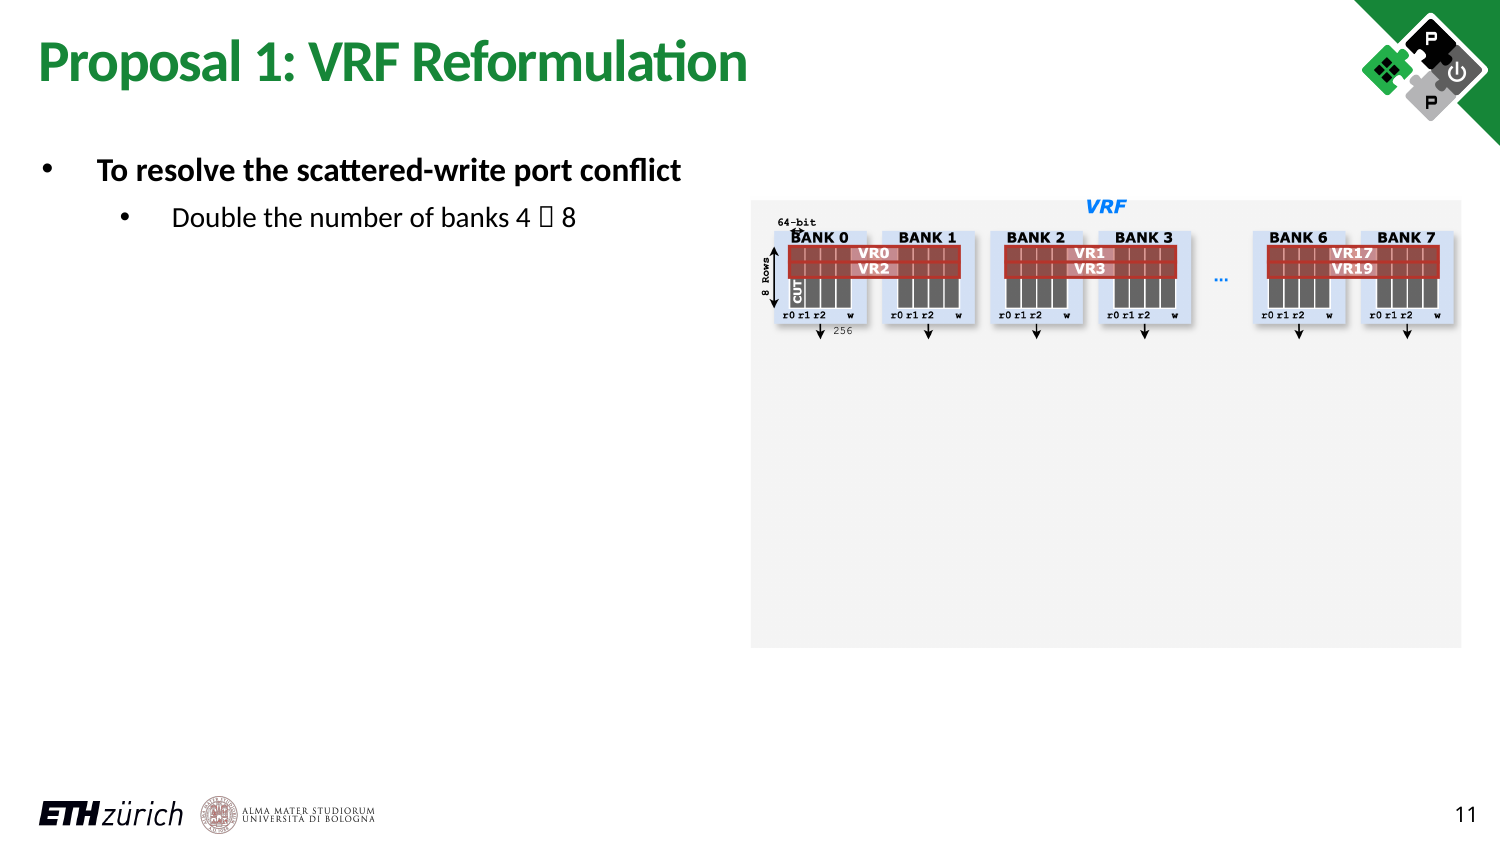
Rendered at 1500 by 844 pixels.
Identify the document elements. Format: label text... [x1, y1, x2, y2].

slide_number 11 [1420, 799, 1491, 837]
picture [1361, 18, 1483, 122]
picture [38, 801, 183, 826]
picture [242, 805, 375, 822]
list To resolve the scattered-write port conflict Double the number of banks 4  8 [21, 142, 849, 733]
picture [199, 796, 239, 835]
title Proposal 1: VRF Reformulation [38, 22, 1352, 103]
picture [749, 196, 1462, 648]
